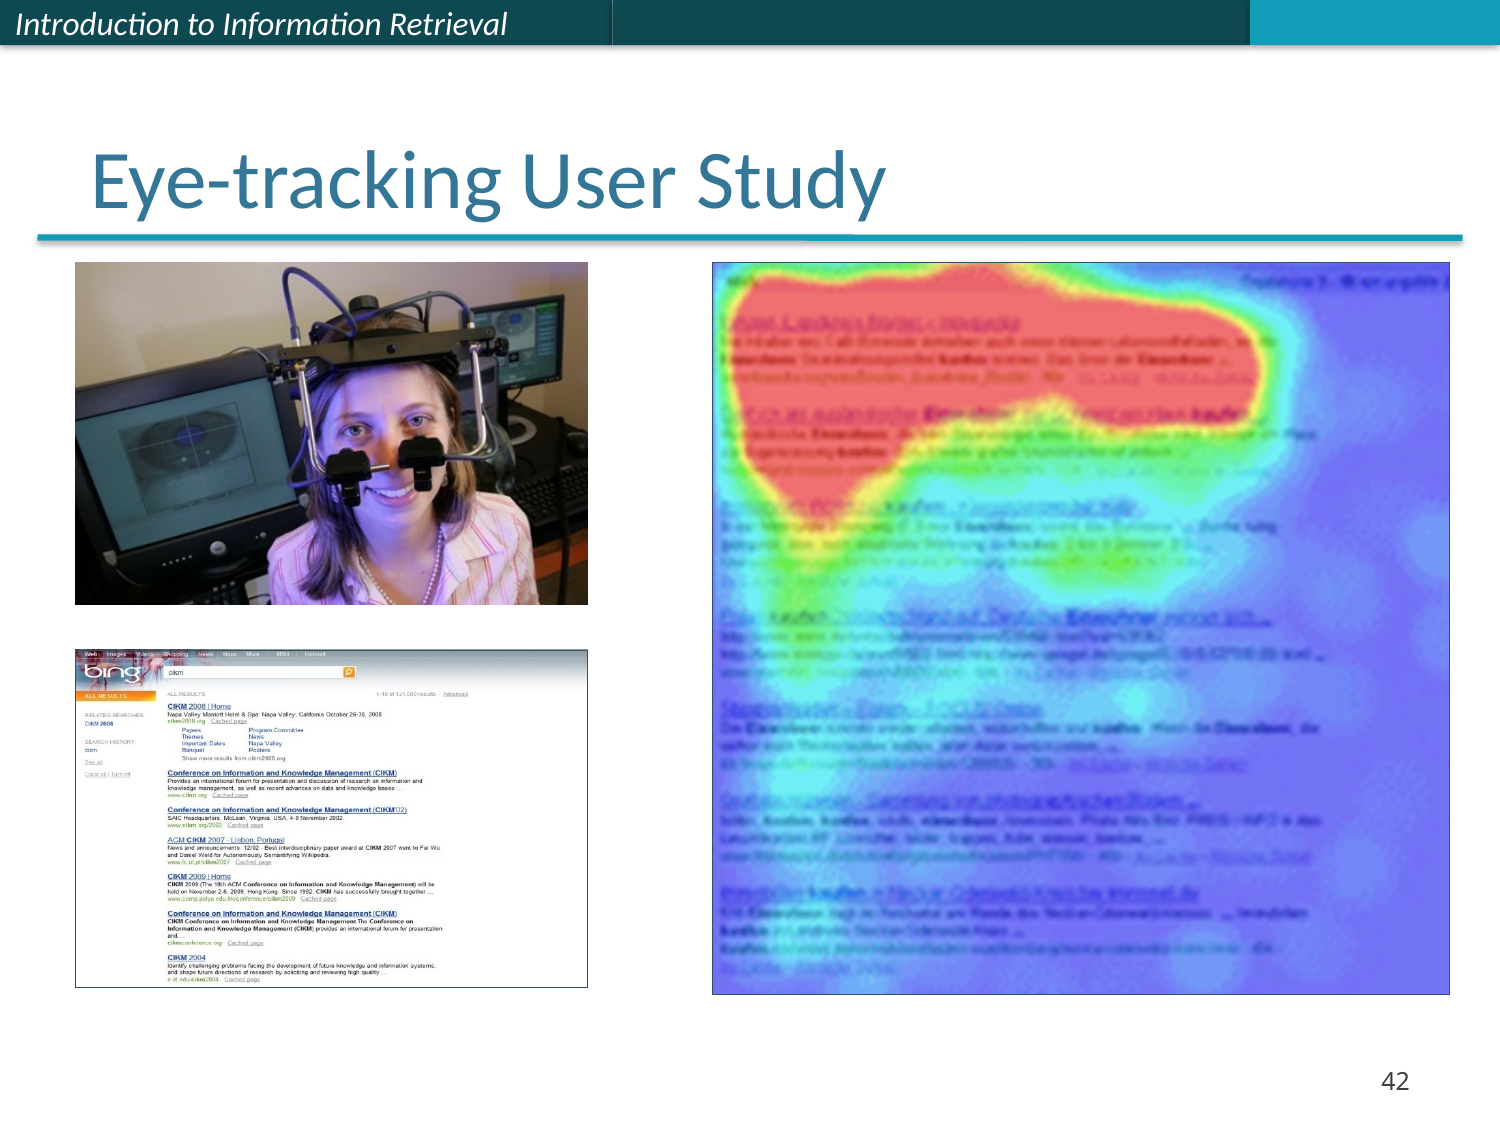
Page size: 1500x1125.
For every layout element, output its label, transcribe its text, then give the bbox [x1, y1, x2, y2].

slide_number 42 [1074, 1062, 1425, 1103]
picture [74, 262, 588, 605]
picture [712, 262, 1451, 995]
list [74, 649, 588, 988]
title Eye-tracking User Study [75, 45, 1425, 233]
